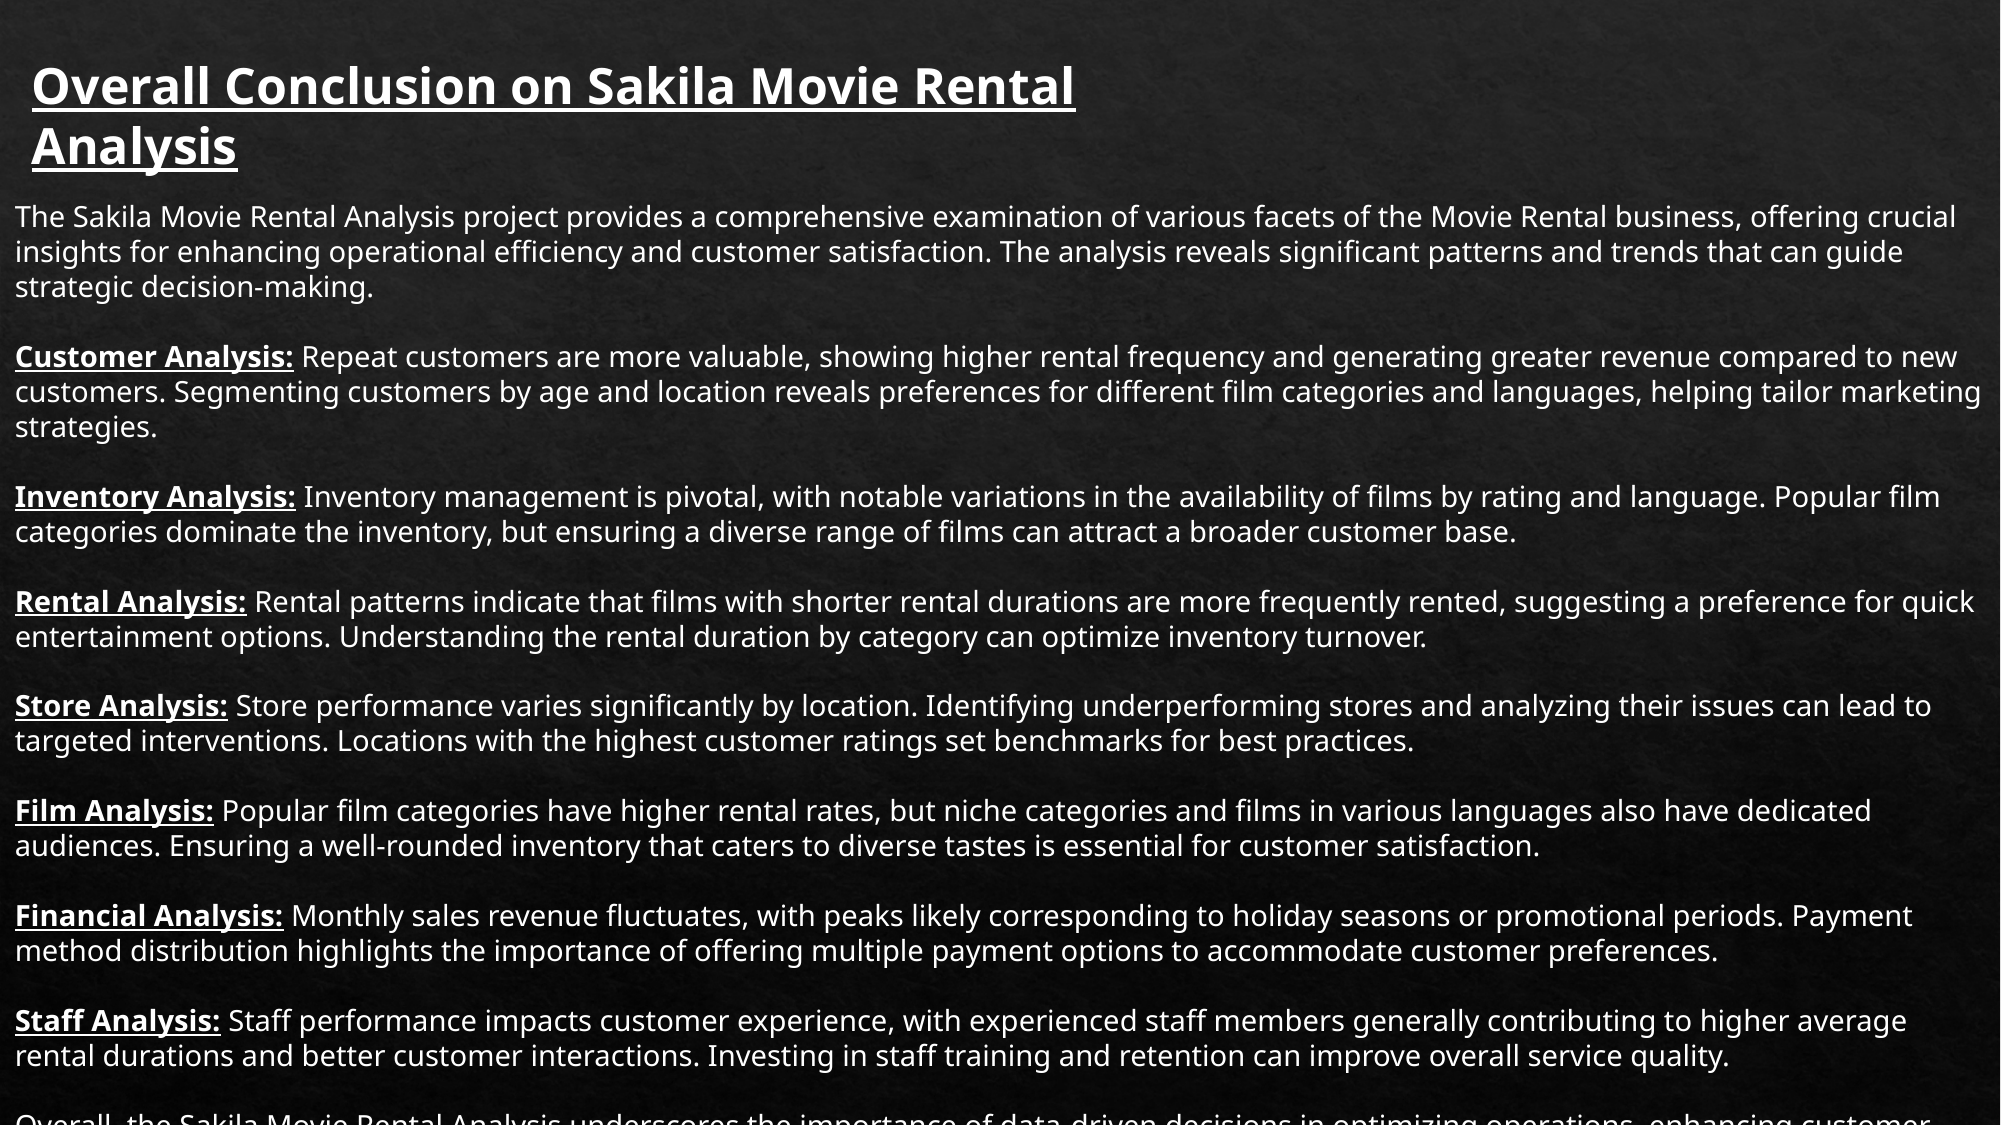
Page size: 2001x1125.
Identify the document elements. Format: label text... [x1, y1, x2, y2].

text_box Overall Conclusion on Sakila Movie Rental Analysis [17, 47, 1109, 182]
text_box The Sakila Movie Rental Analysis project provides a comprehensive examination of various facets of the Movie Rental business, offering crucial insights for enhancing operational efficiency and customer satisfaction. The analysis reveals significant patterns and trends that can guide strategic decision-making. Customer Analysis: Repeat customers are more valuable, showing higher rental frequency and generating greater revenue compared to new customers. Segmenting customers by age and location reveals preferences for different film categories and languages, helping tailor marketing strategies. Inventory Analysis: Inventory management is pivotal, with notable variations in the availability of films by rating and language. Popular film categories dominate the inventory, but ensuring a diverse range of films can attract a broader customer base. Rental Analysis: Rental patterns indicate that films with shorter rental durations are more frequently rented, suggesting a preference for quick entertainment options. Understanding the rental duration by category can optimize inventory turnover. Store Analysis: Store performance varies significantly by location. Identifying underperforming stores and analyzing their issues can lead to targeted interventions. Locations with the highest customer ratings set benchmarks for best practices. Film Analysis: Popular film categories have higher rental rates, but niche categories and films in various languages also have dedicated audiences. Ensuring a well-rounded inventory that caters to diverse tastes is essential for customer satisfaction. Financial Analysis: Monthly sales revenue fluctuates, with peaks likely corresponding to holiday seasons or promotional periods. Payment method distribution highlights the importance of offering multiple payment options to accommodate customer preferences. Staff Analysis: Staff performance impacts customer experience, with experienced staff members generally contributing to higher average rental durations and better customer interactions. Investing in staff training and retention can improve overall service quality. Overall, the Sakila Movie Rental Analysis underscores the importance of data-driven decisions in optimizing operations, enhancing customer satisfaction, and driving revenue growth. By leveraging these insights, the rental business can implement strategic improvements to remain competitive and responsive to market dynamics. [0, 190, 2000, 1125]
